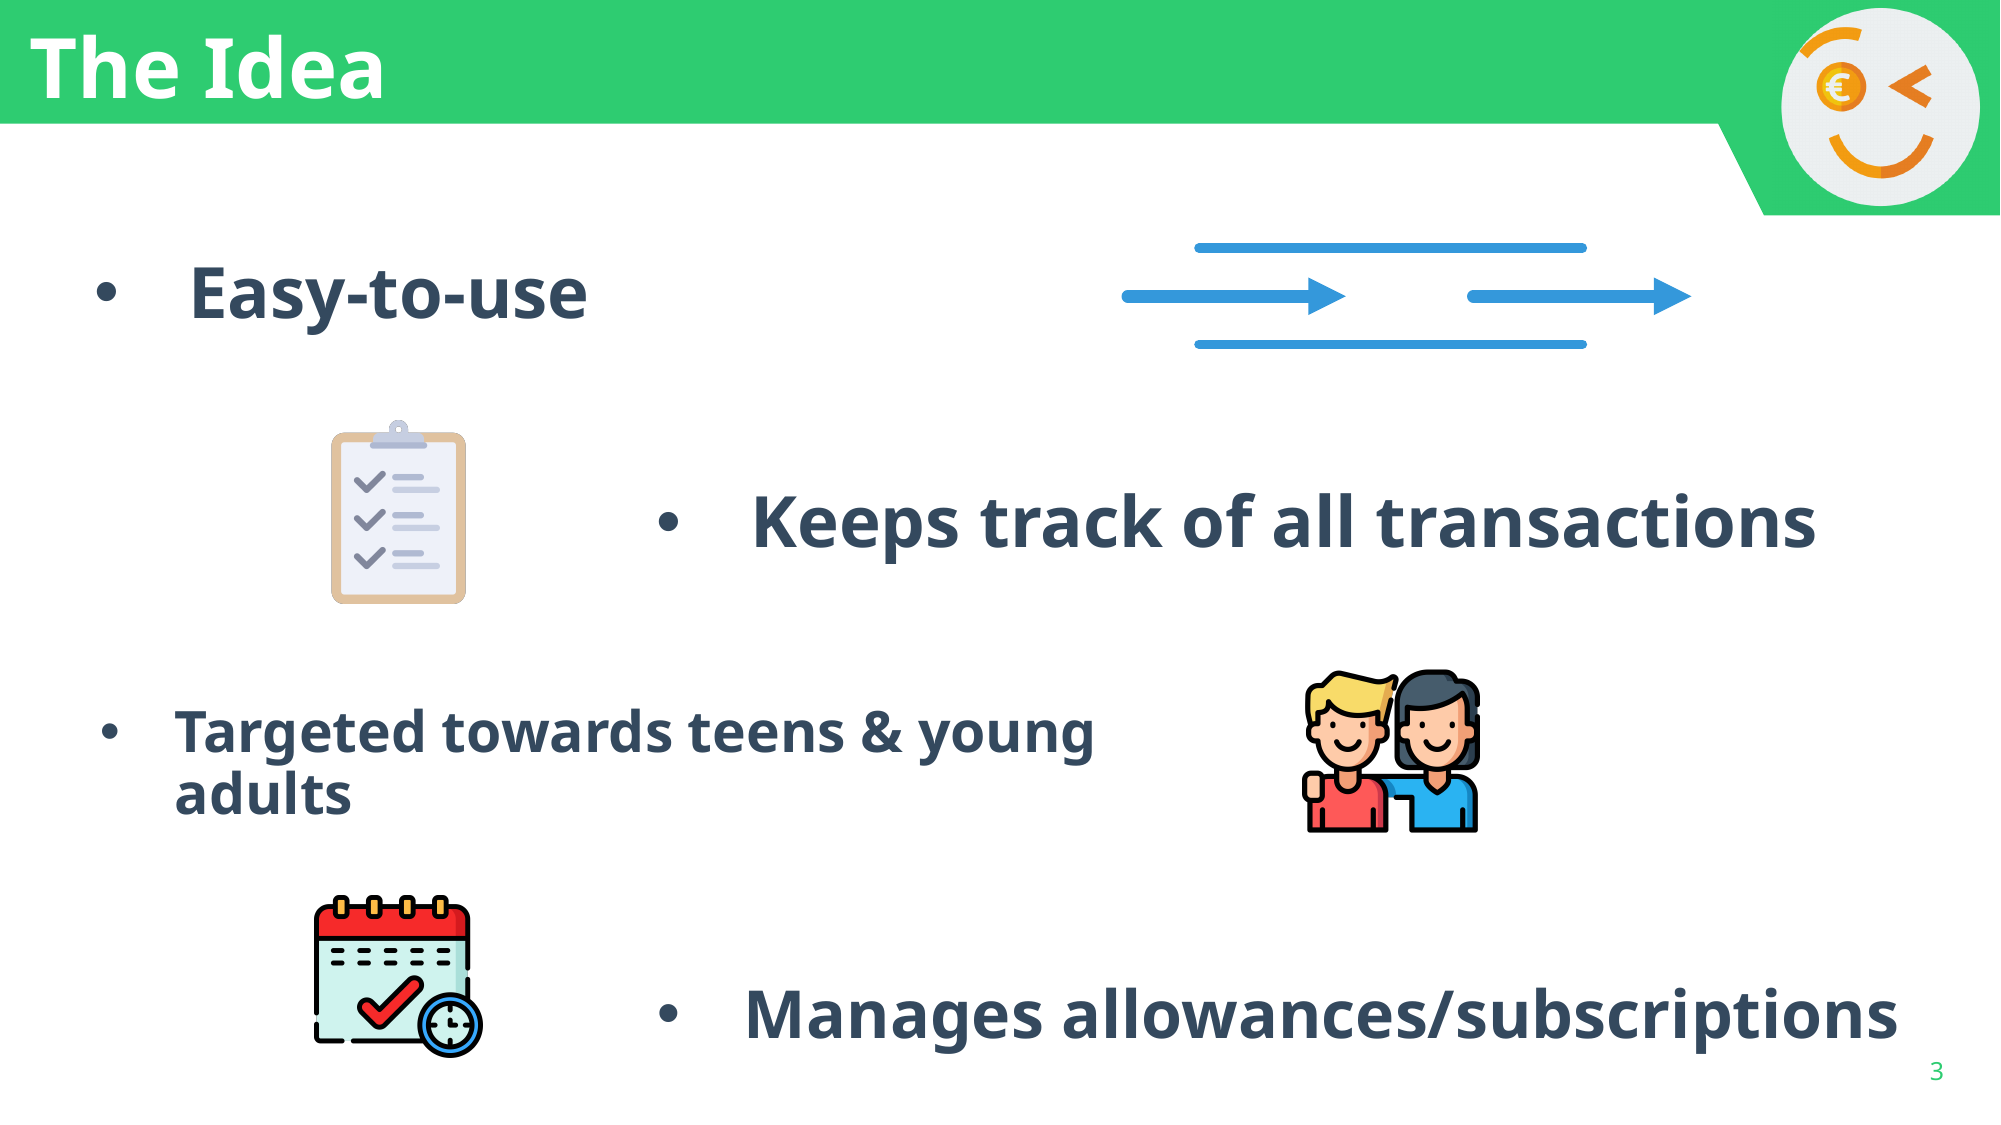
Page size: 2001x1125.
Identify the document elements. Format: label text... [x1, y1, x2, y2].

picture [1772, 0, 1989, 214]
picture [1301, 662, 1480, 840]
text_box Easy-to-use [79, 202, 774, 341]
text_box [0, 0, 1717, 125]
text_box Manages allowances/subscriptions [641, 922, 2000, 1060]
text_box [1713, 0, 2000, 217]
text_box The Idea [14, 7, 1750, 123]
text_box Keeps track of all transactions [641, 432, 2000, 571]
slide_number 3 [1509, 1042, 1960, 1103]
picture [306, 420, 491, 604]
text_box Targeted towards teens & young adults [84, 696, 1225, 834]
picture [314, 892, 483, 1061]
